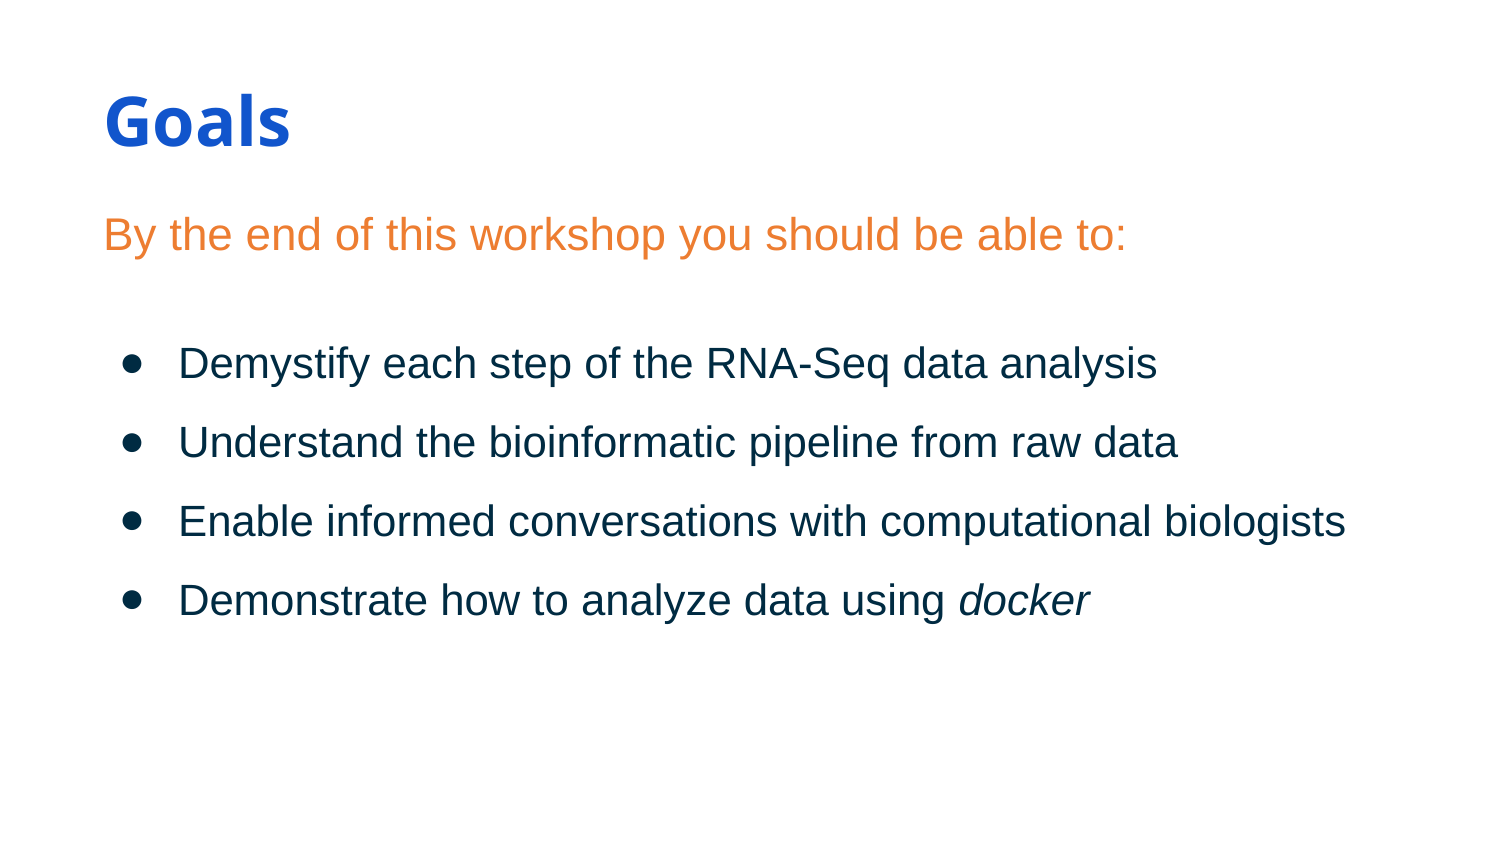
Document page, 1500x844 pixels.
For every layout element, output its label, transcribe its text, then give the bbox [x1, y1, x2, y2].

title Goals [103, 87, 1397, 196]
list By the end of this workshop you should be able to: Demystify each step of the RNA-Seq data analysis Understand the bioinformatic pipeline from raw data Enable informed conversations with computational biologists Demonstrate how to analyze data using docker [103, 196, 1397, 732]
